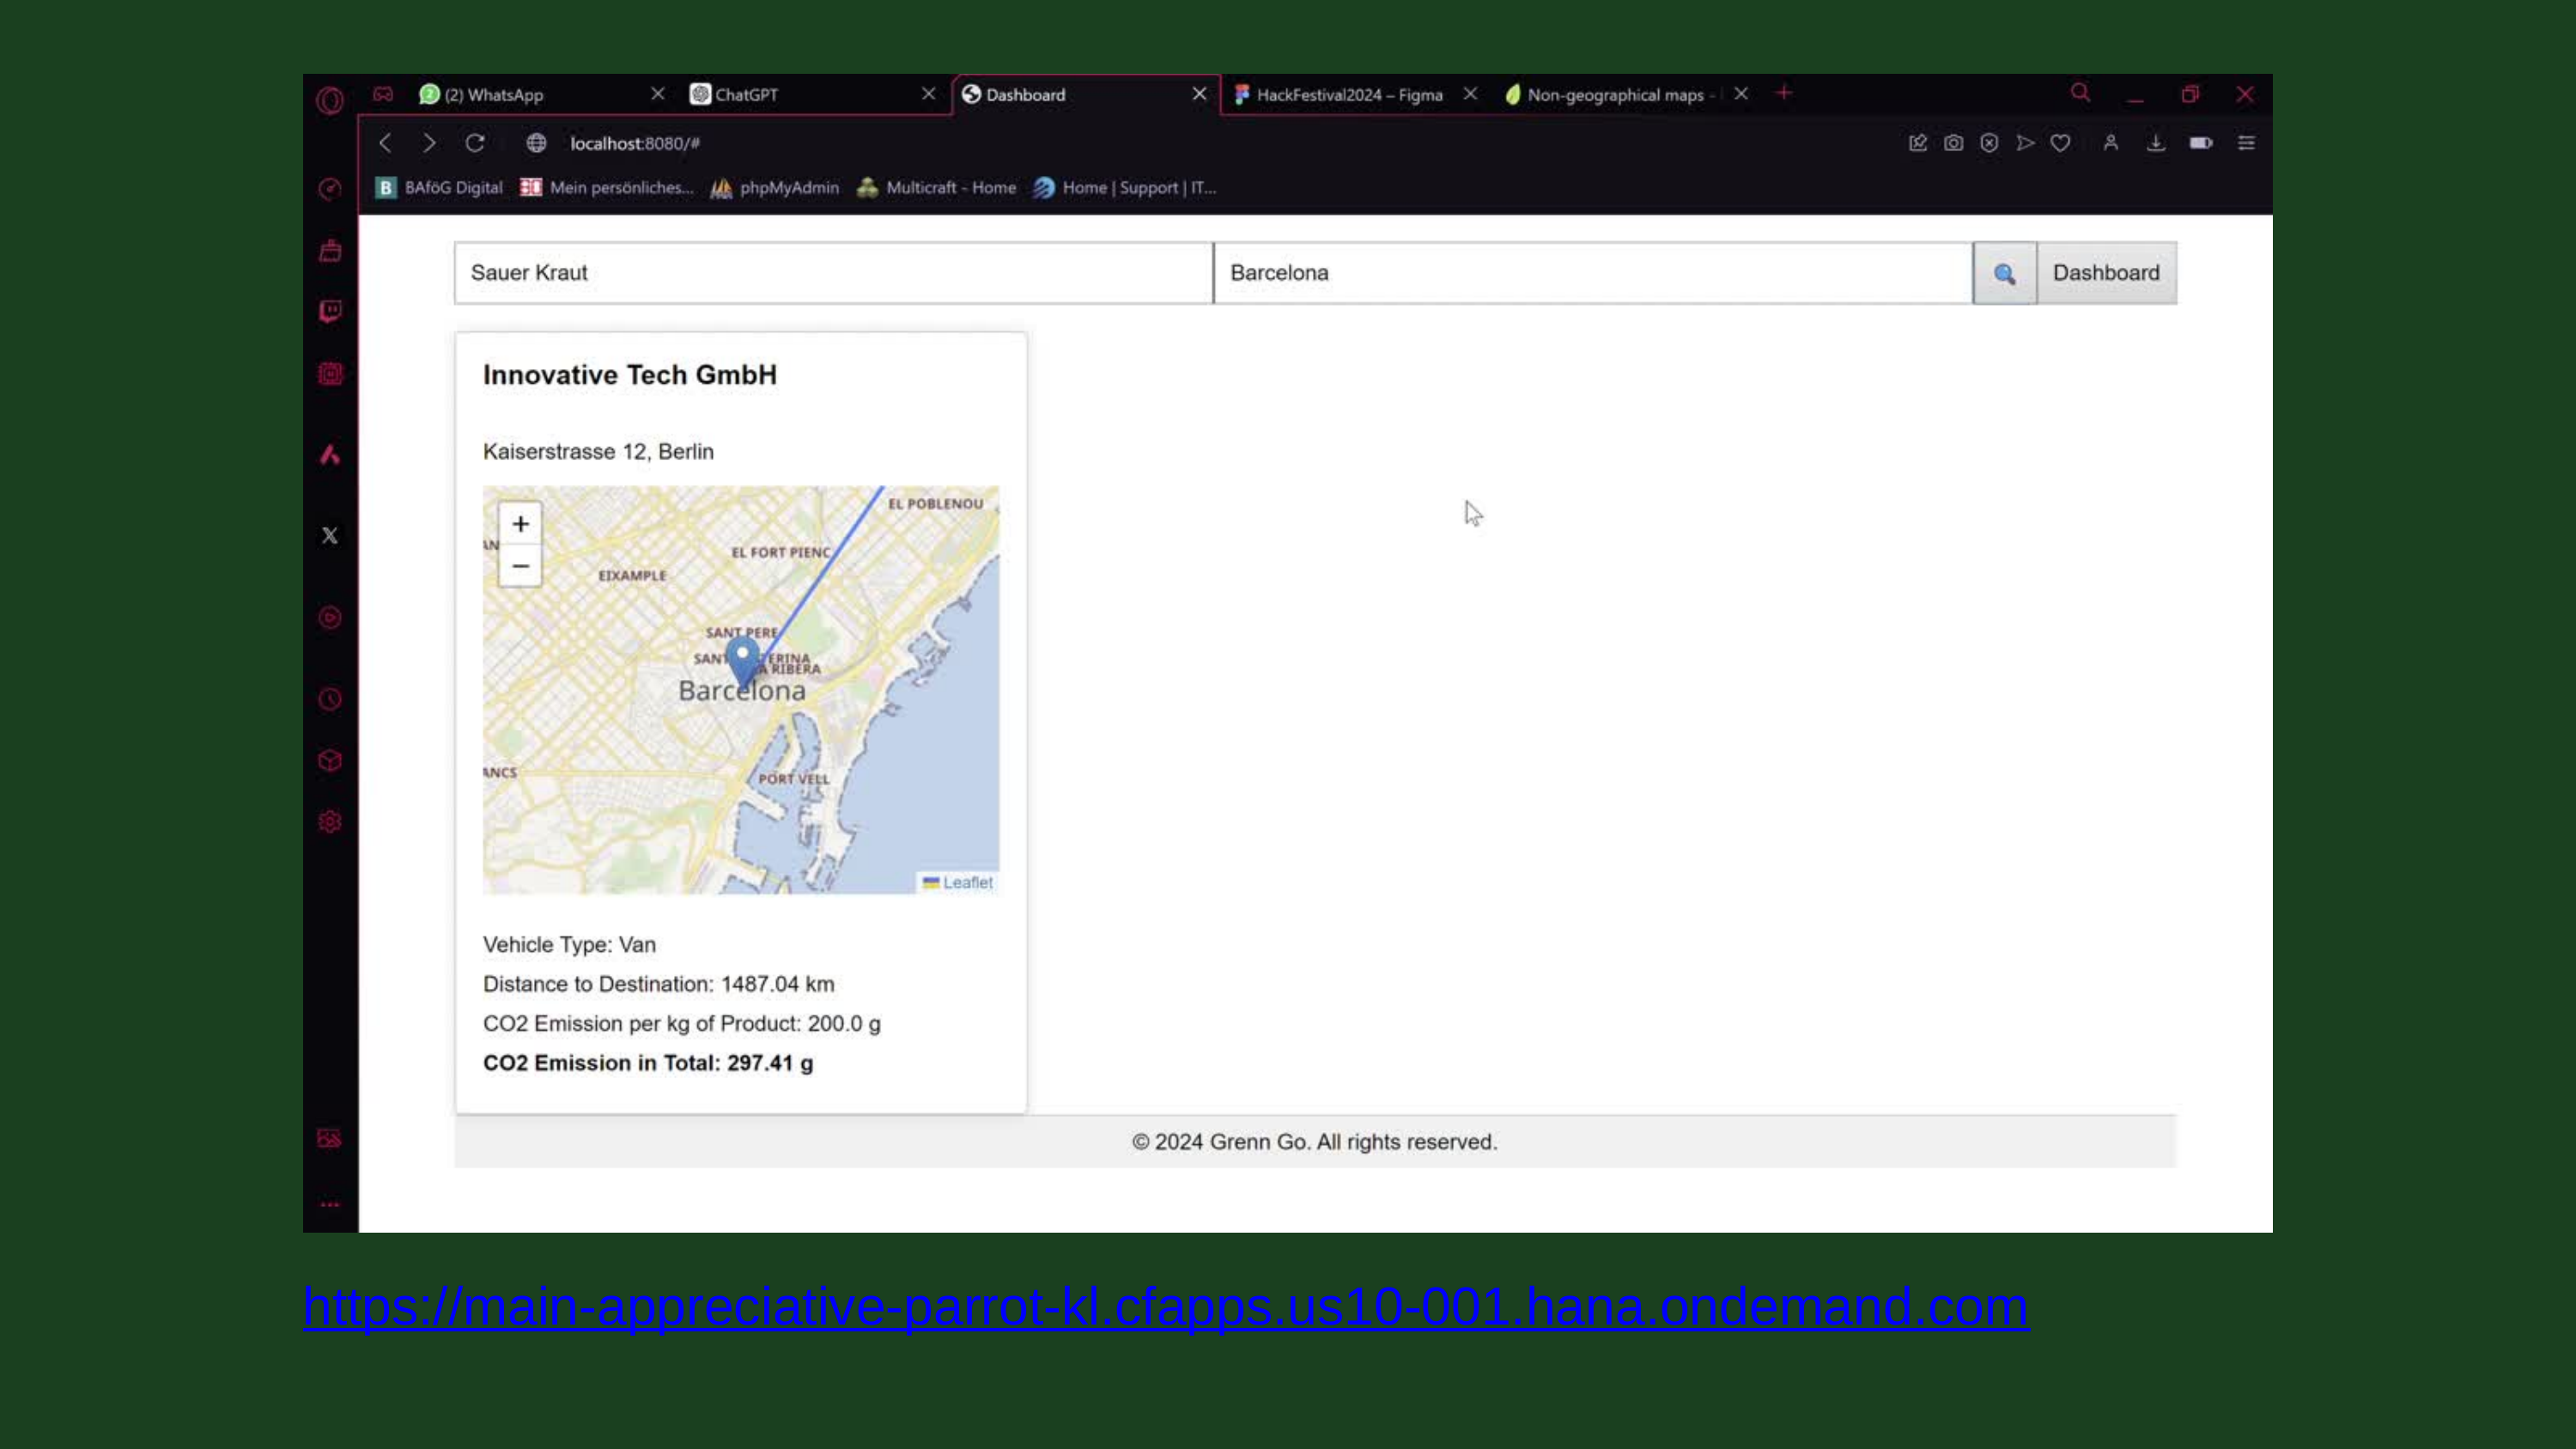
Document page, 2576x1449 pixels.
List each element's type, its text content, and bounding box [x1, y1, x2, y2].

text_box https://main-appreciative-parrot-kl.cfapps.us10-001.hana.ondemand.com [302, 1260, 2033, 1337]
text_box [302, 73, 2274, 1234]
